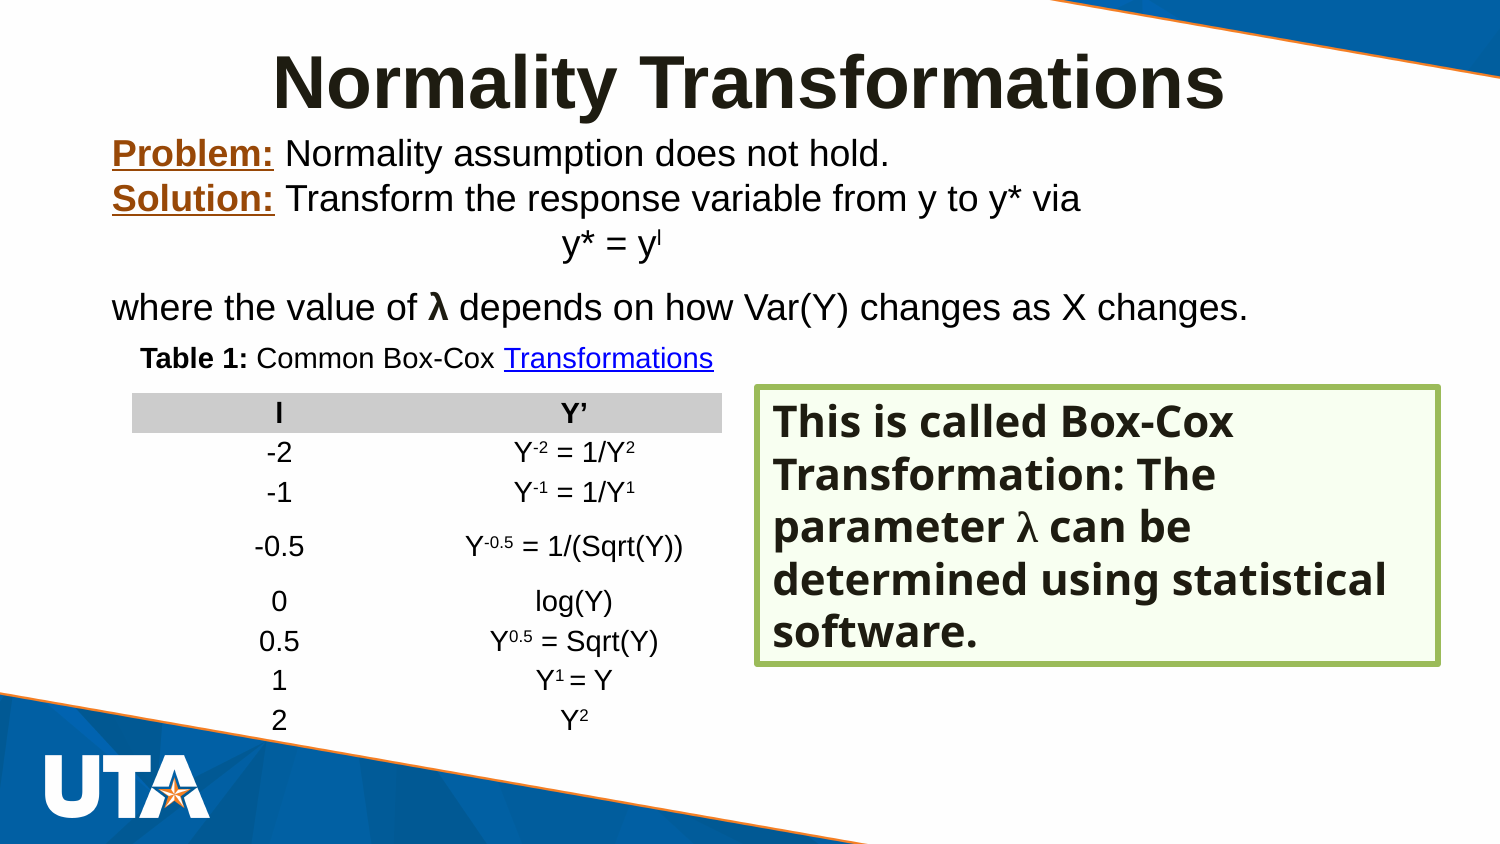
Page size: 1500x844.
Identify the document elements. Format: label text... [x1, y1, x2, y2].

table_cell 1 [132, 661, 427, 700]
table_cell 0.5 [132, 621, 427, 661]
picture [0, 0, 1500, 844]
table_cell Y1 = Y [427, 661, 722, 700]
table_header Table 1: Common Box-Cox Transformations [132, 324, 722, 393]
table_cell -0.5 [132, 512, 427, 582]
table_cell Y2 [427, 700, 722, 740]
table_cell Y-2 = 1/Y2 [427, 433, 722, 472]
text_box Problem: Normality assumption does not hold. Solution: Transform the response variable from y to y* via y* = yl where the value of λ depends on how Var(Y) changes as X changes. [96, 121, 1310, 336]
table_cell Y-1 = 1/Y1 [427, 472, 722, 512]
table_cell 0 [132, 582, 427, 621]
text_box Normality Transformations [229, 25, 1271, 121]
table_cell Y’ [427, 393, 722, 433]
table_cell -1 [132, 472, 427, 512]
table_cell log(Y) [427, 582, 722, 621]
table_cell Y-0.5 = 1/(Sqrt(Y)) [427, 512, 722, 582]
table_cell 2 [132, 700, 427, 740]
table_cell Y0.5 = Sqrt(Y) [427, 621, 722, 661]
table_cell l [132, 393, 427, 433]
text_box This is called Box-Cox Transformation: The parameter λ can be determined using statistical software. [757, 386, 1438, 665]
table_cell -2 [132, 433, 427, 472]
